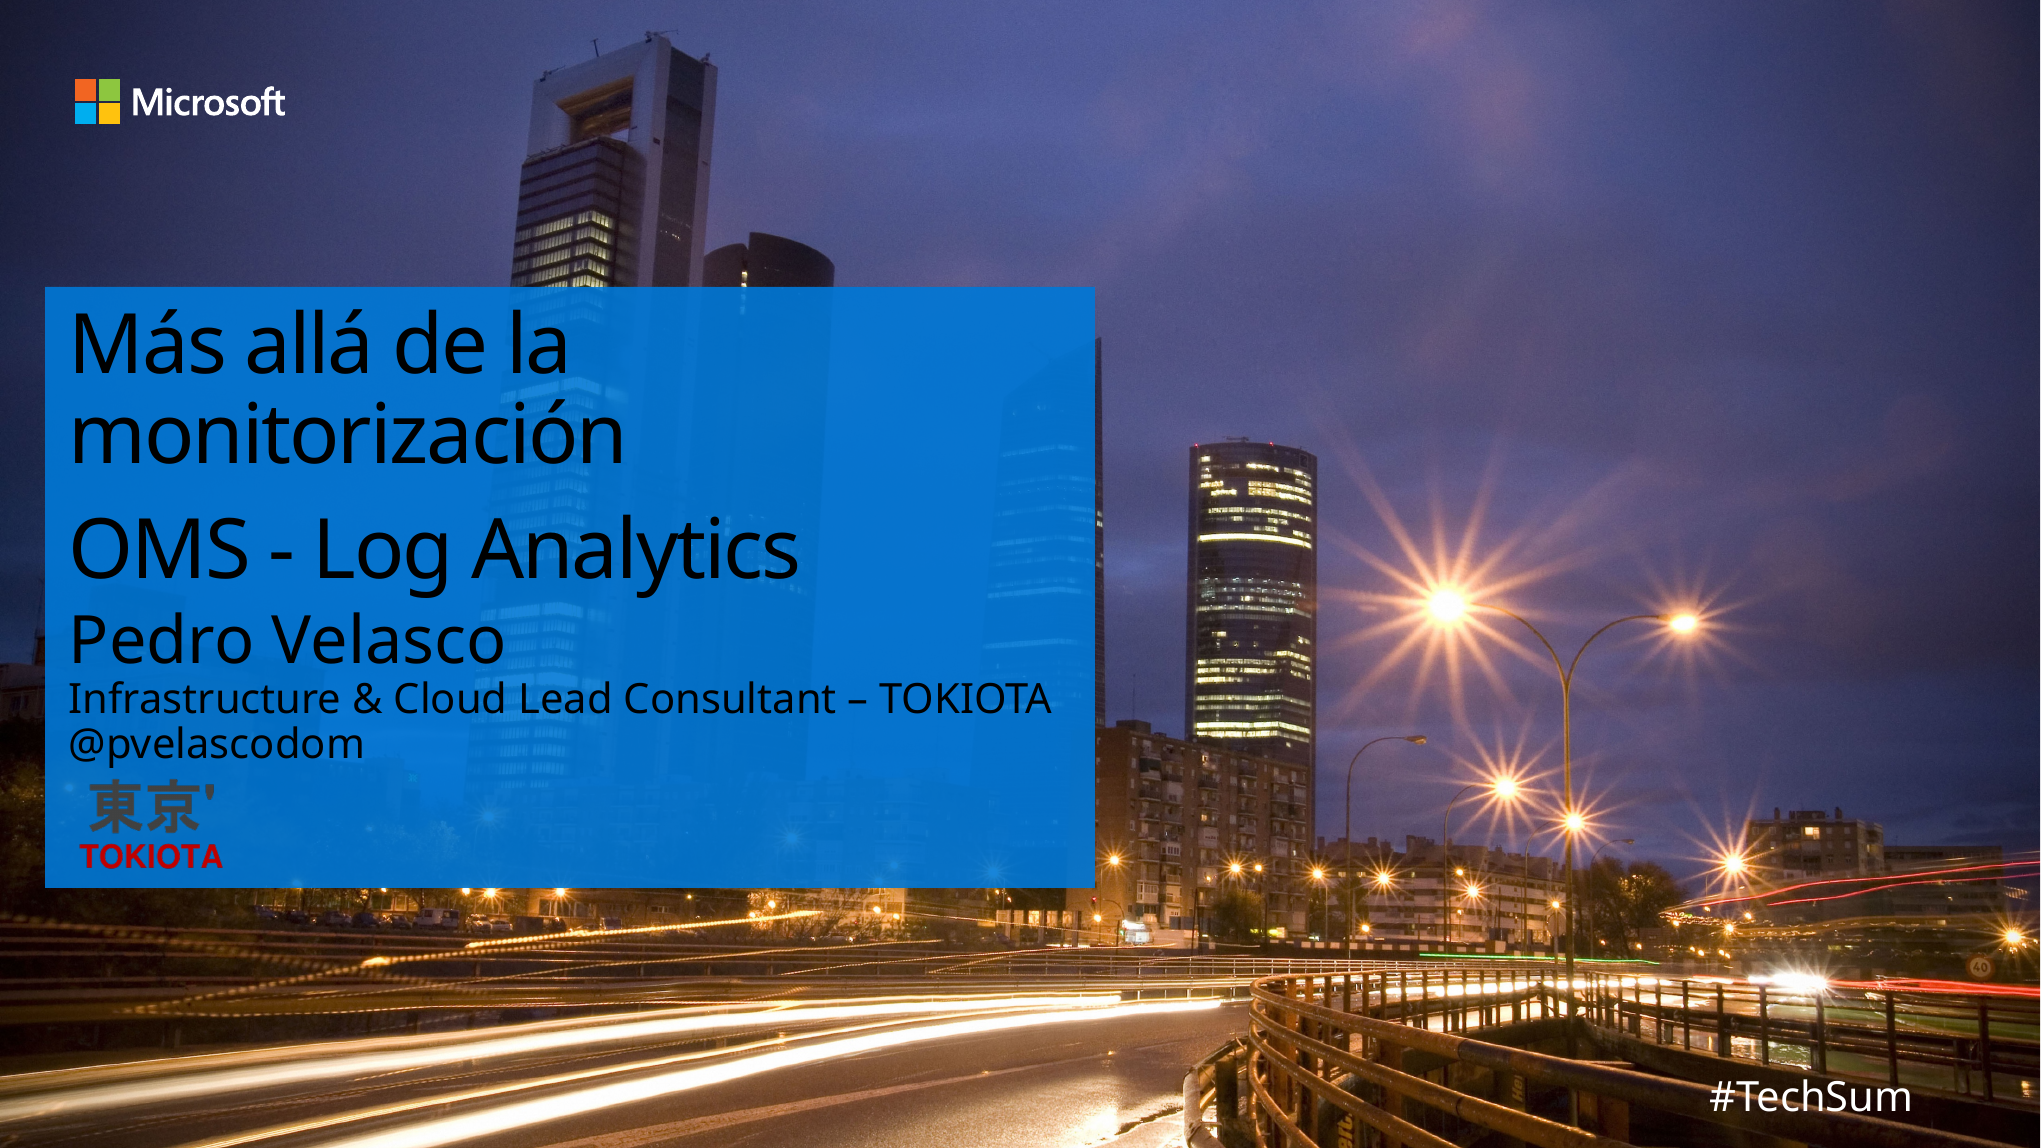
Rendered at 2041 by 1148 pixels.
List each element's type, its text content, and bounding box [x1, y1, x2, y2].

picture [0, 0, 2041, 1148]
title Más allá de la monitorización OMS - Log Analytics [45, 286, 1096, 587]
list Pedro Velasco Infrastructure & Cloud Lead Consultant – TOKIOTA @pvelascodom [44, 587, 1095, 888]
